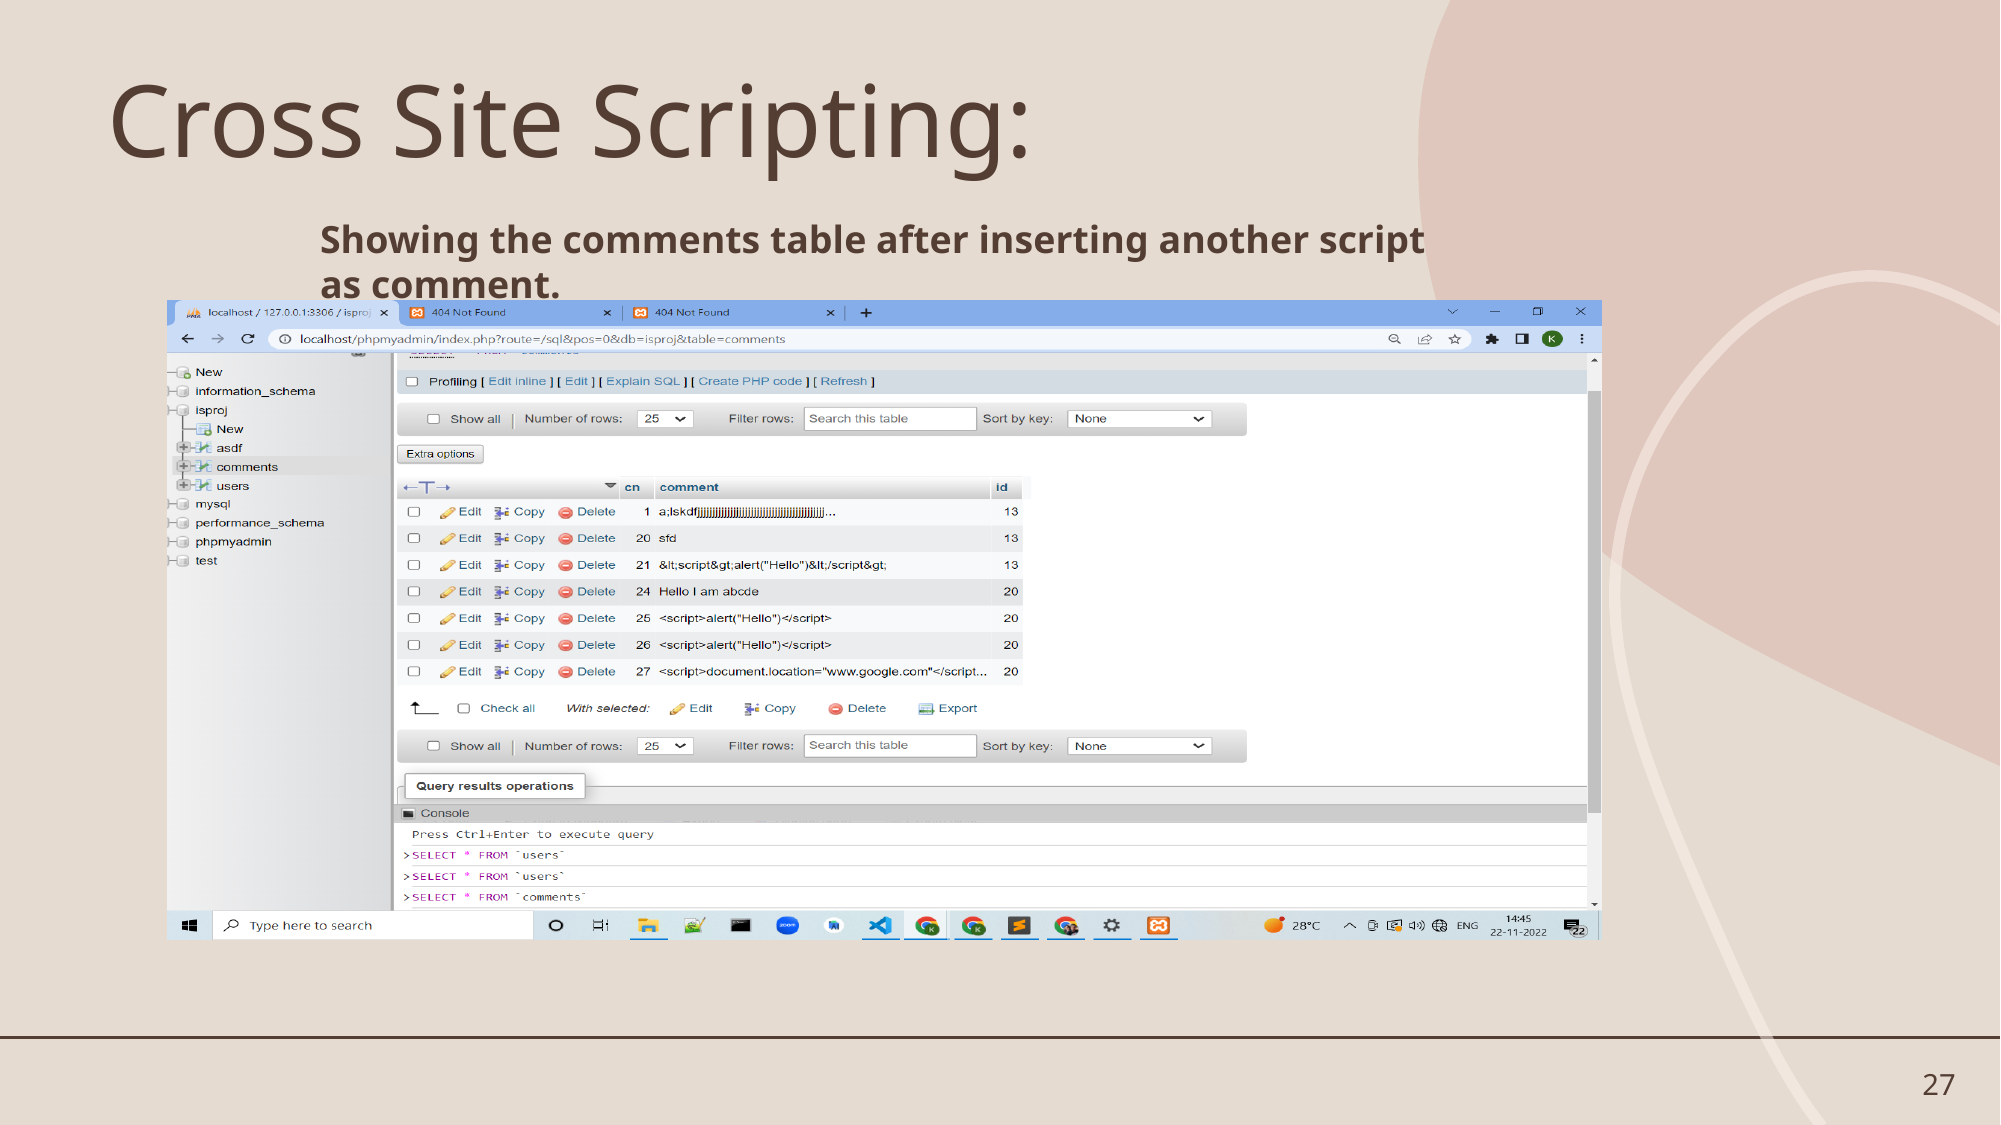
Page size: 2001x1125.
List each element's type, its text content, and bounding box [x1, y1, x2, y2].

text_box Showing the comments table after inserting another script as comment. [305, 208, 1465, 300]
slide_number 27 [1808, 1060, 1971, 1112]
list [167, 300, 1602, 940]
title Cross Site Scripting: [92, 69, 1818, 181]
